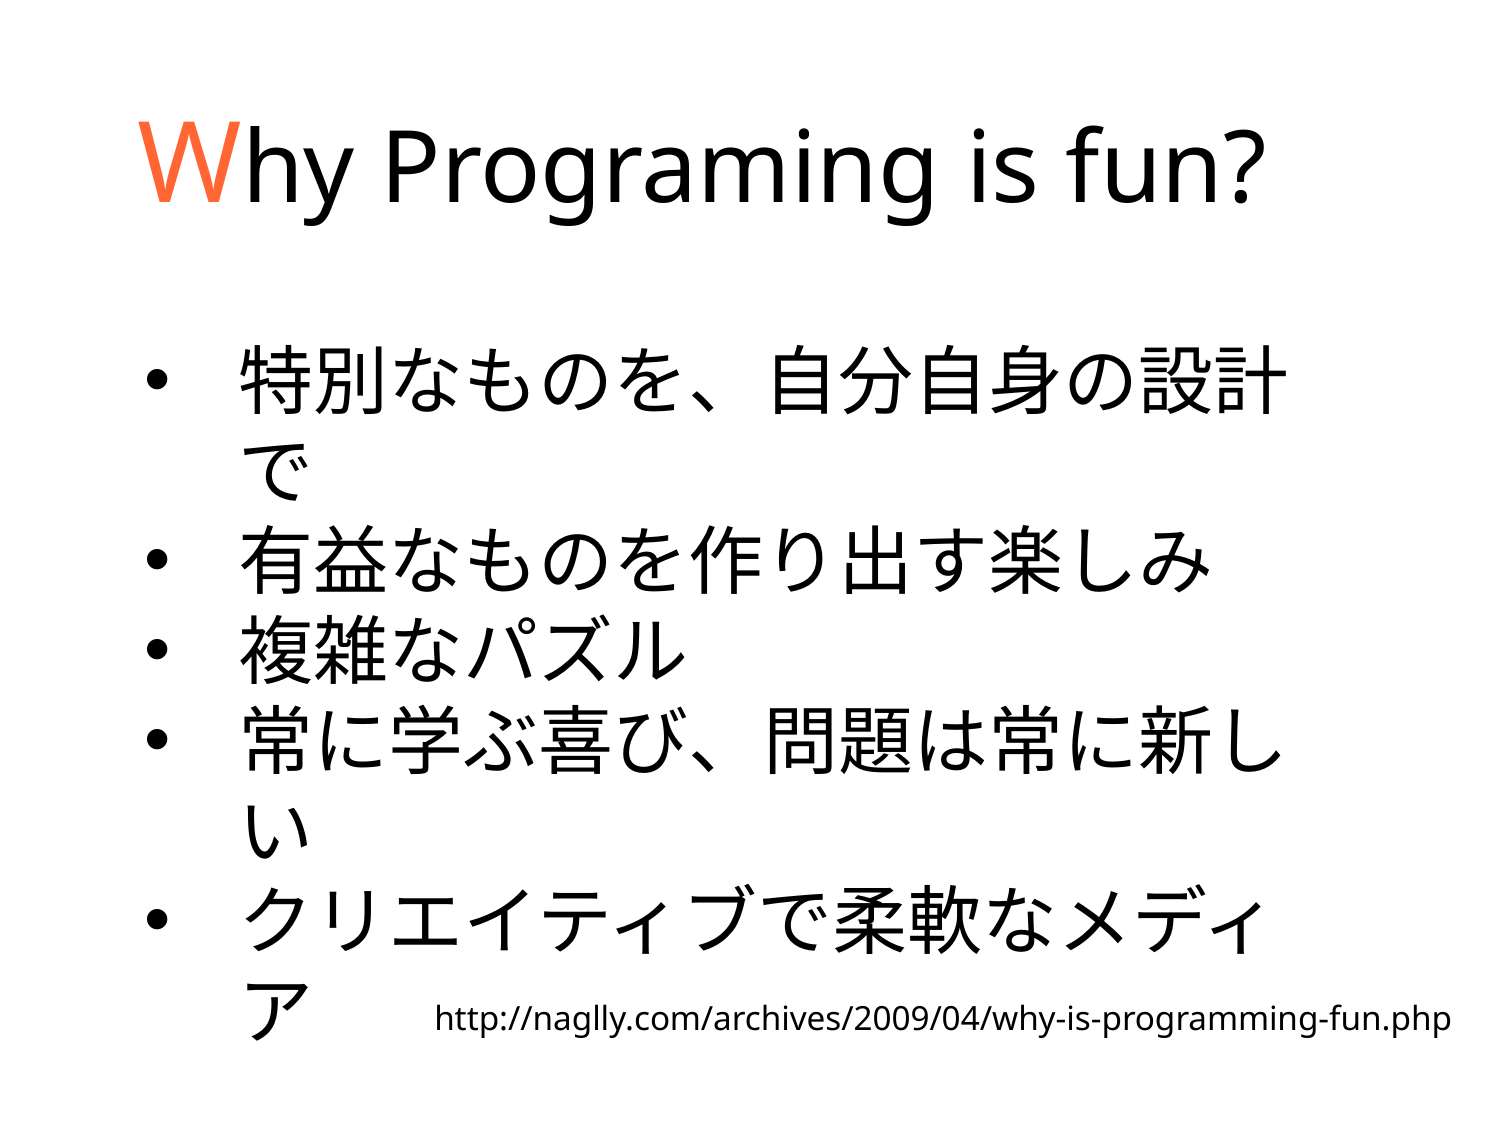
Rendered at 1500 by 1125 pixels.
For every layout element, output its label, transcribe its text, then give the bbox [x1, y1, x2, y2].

text_box Why Programing is fun? [122, 82, 1356, 232]
text_box 特別なものを、自分自身の設計で 有益なものを作り出す楽しみ 複雑なパズル 常に学ぶ喜び、問題は常に新しい クリエイティブで柔軟なメディア [129, 326, 1348, 1061]
text_box http://naglly.com/archives/2009/04/why-is-programming-fun.php [206, 989, 1469, 1045]
